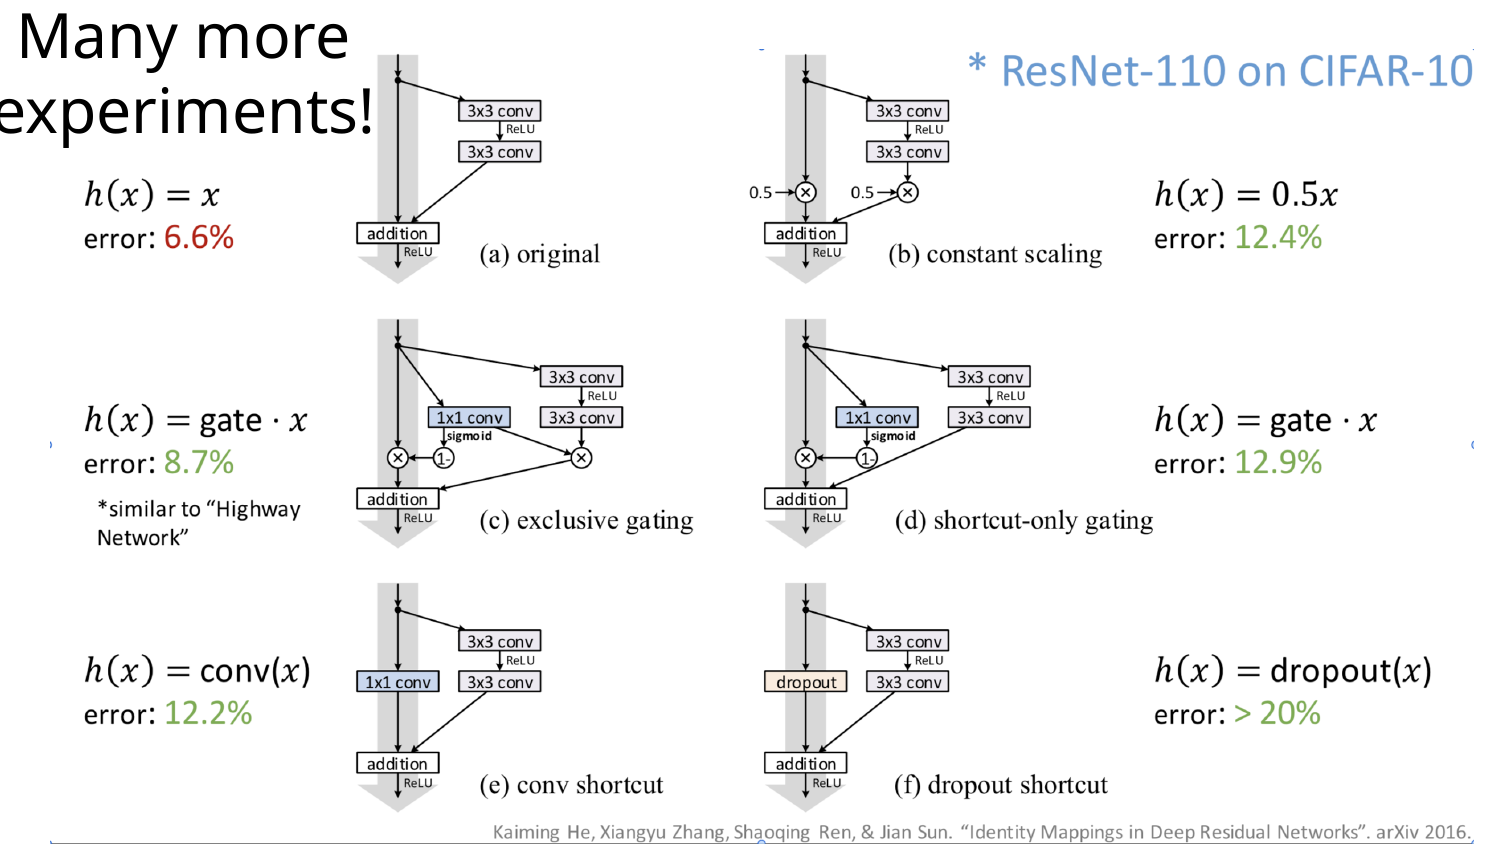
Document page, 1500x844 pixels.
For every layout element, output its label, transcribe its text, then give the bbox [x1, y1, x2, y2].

picture [49, 49, 1474, 844]
text_box Many more experiments! [0, 0, 430, 205]
